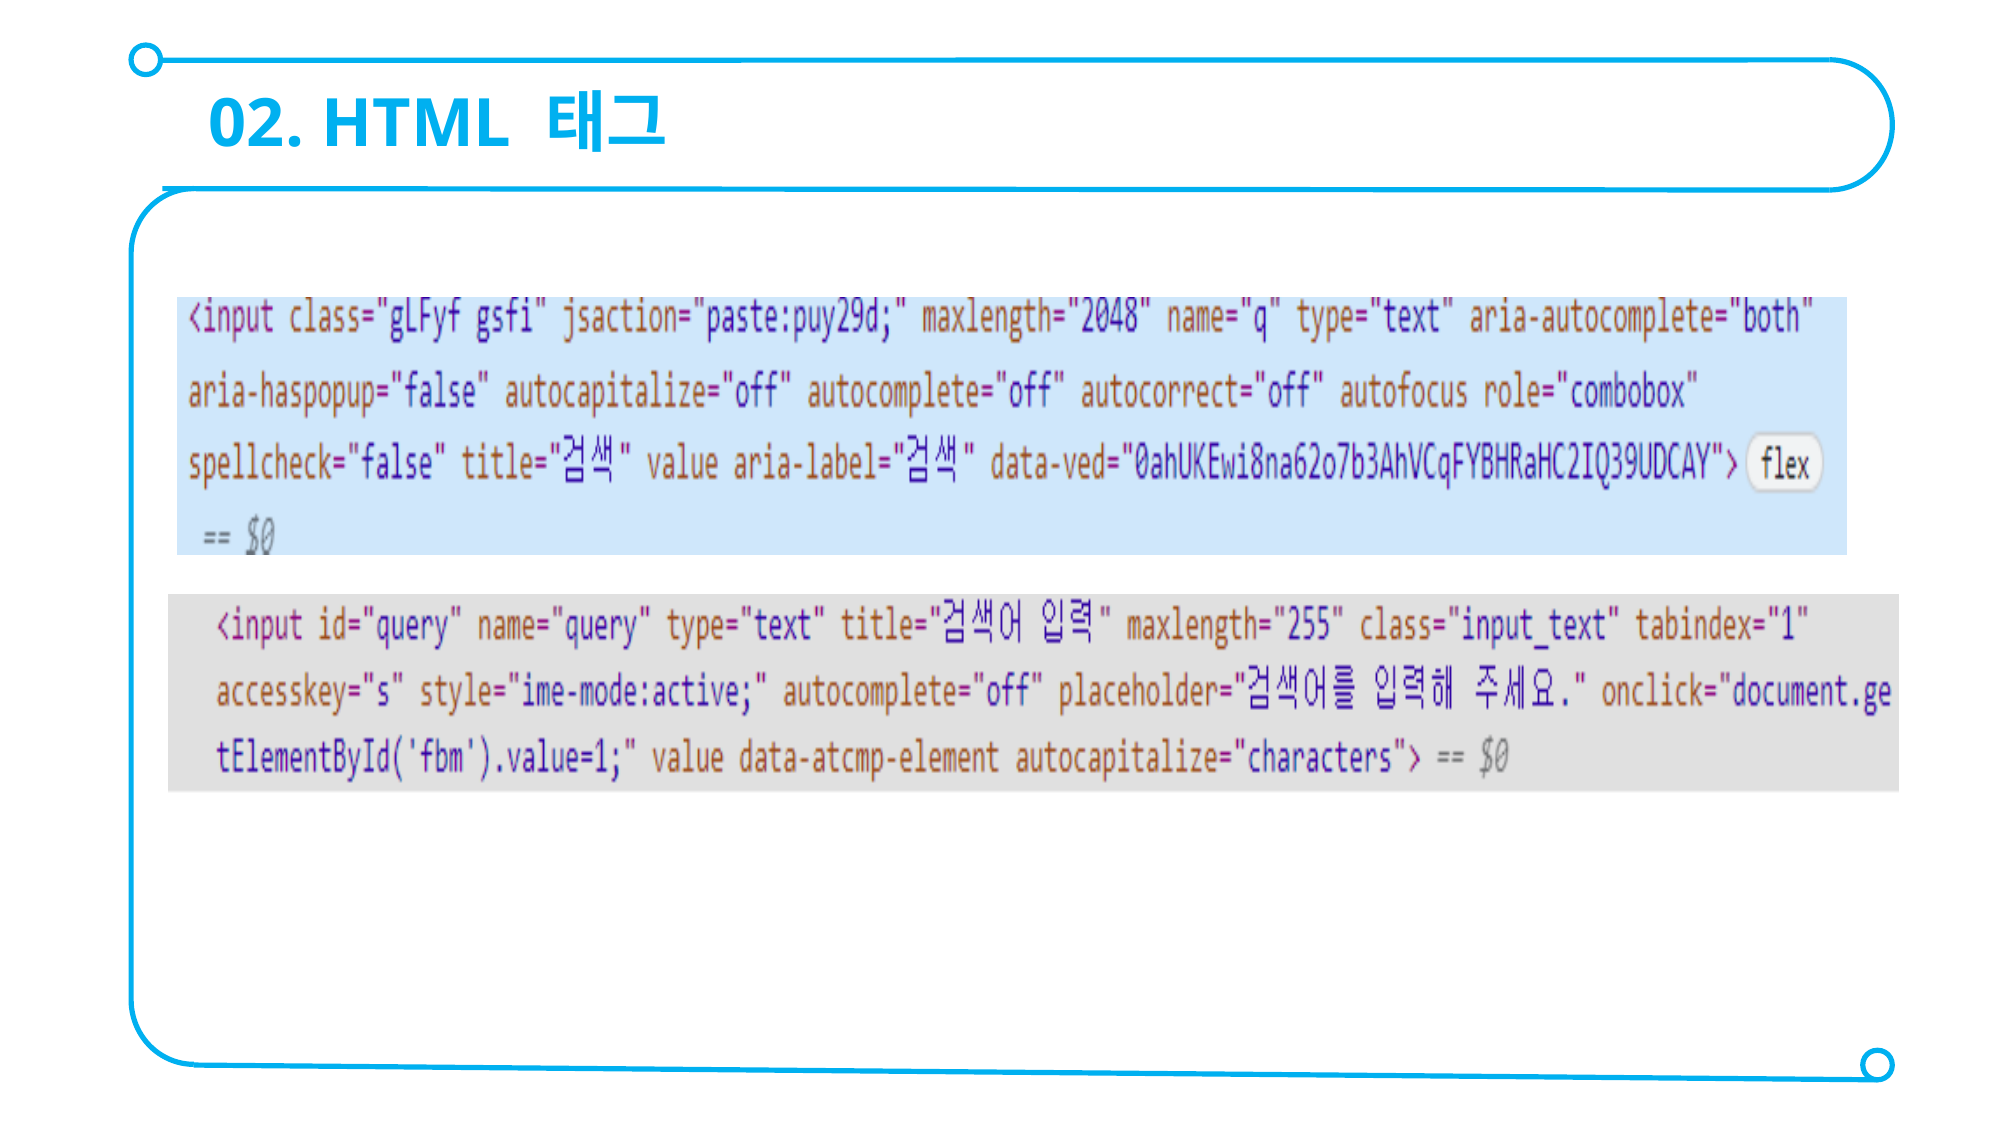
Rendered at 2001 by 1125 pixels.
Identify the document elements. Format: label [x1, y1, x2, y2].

text_box [130, 44, 1893, 1081]
list [177, 297, 1847, 555]
picture [168, 593, 1899, 796]
